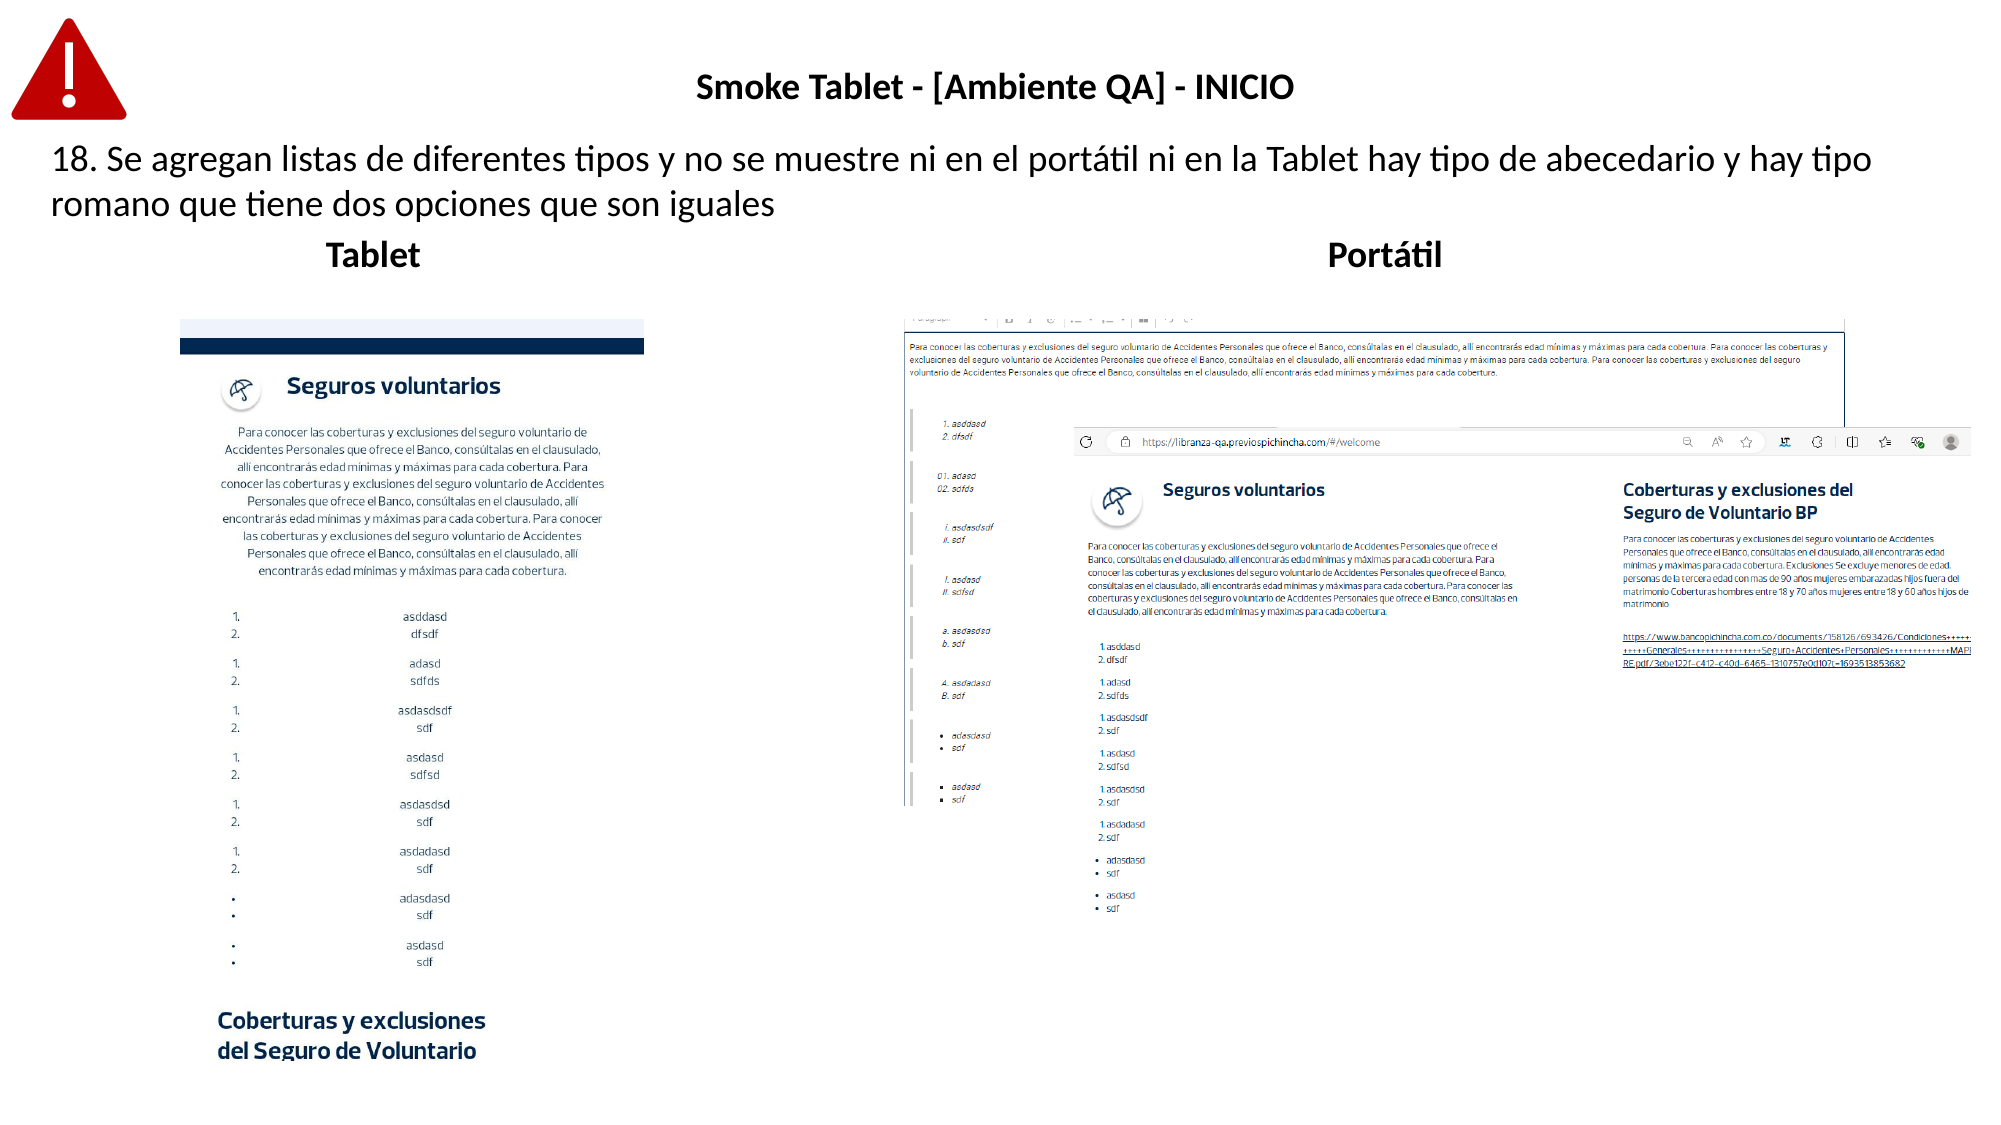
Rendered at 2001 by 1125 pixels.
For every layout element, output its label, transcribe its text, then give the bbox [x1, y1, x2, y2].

picture [893, 319, 1971, 923]
text_box Smoke Tablet - [Ambiente QA] - INICIO [681, 54, 1319, 115]
text_box 18. Se agregan listas de diferentes tipos y no se muestre ni en el portátil ni en la Tablet hay tipo de abecedario y hay tipo romano que tiene dos opciones que son iguales [36, 126, 1964, 232]
text_box Portátil [1313, 222, 1513, 283]
text_box Tablet [310, 222, 475, 283]
picture [5, 5, 133, 133]
picture [180, 319, 644, 1061]
